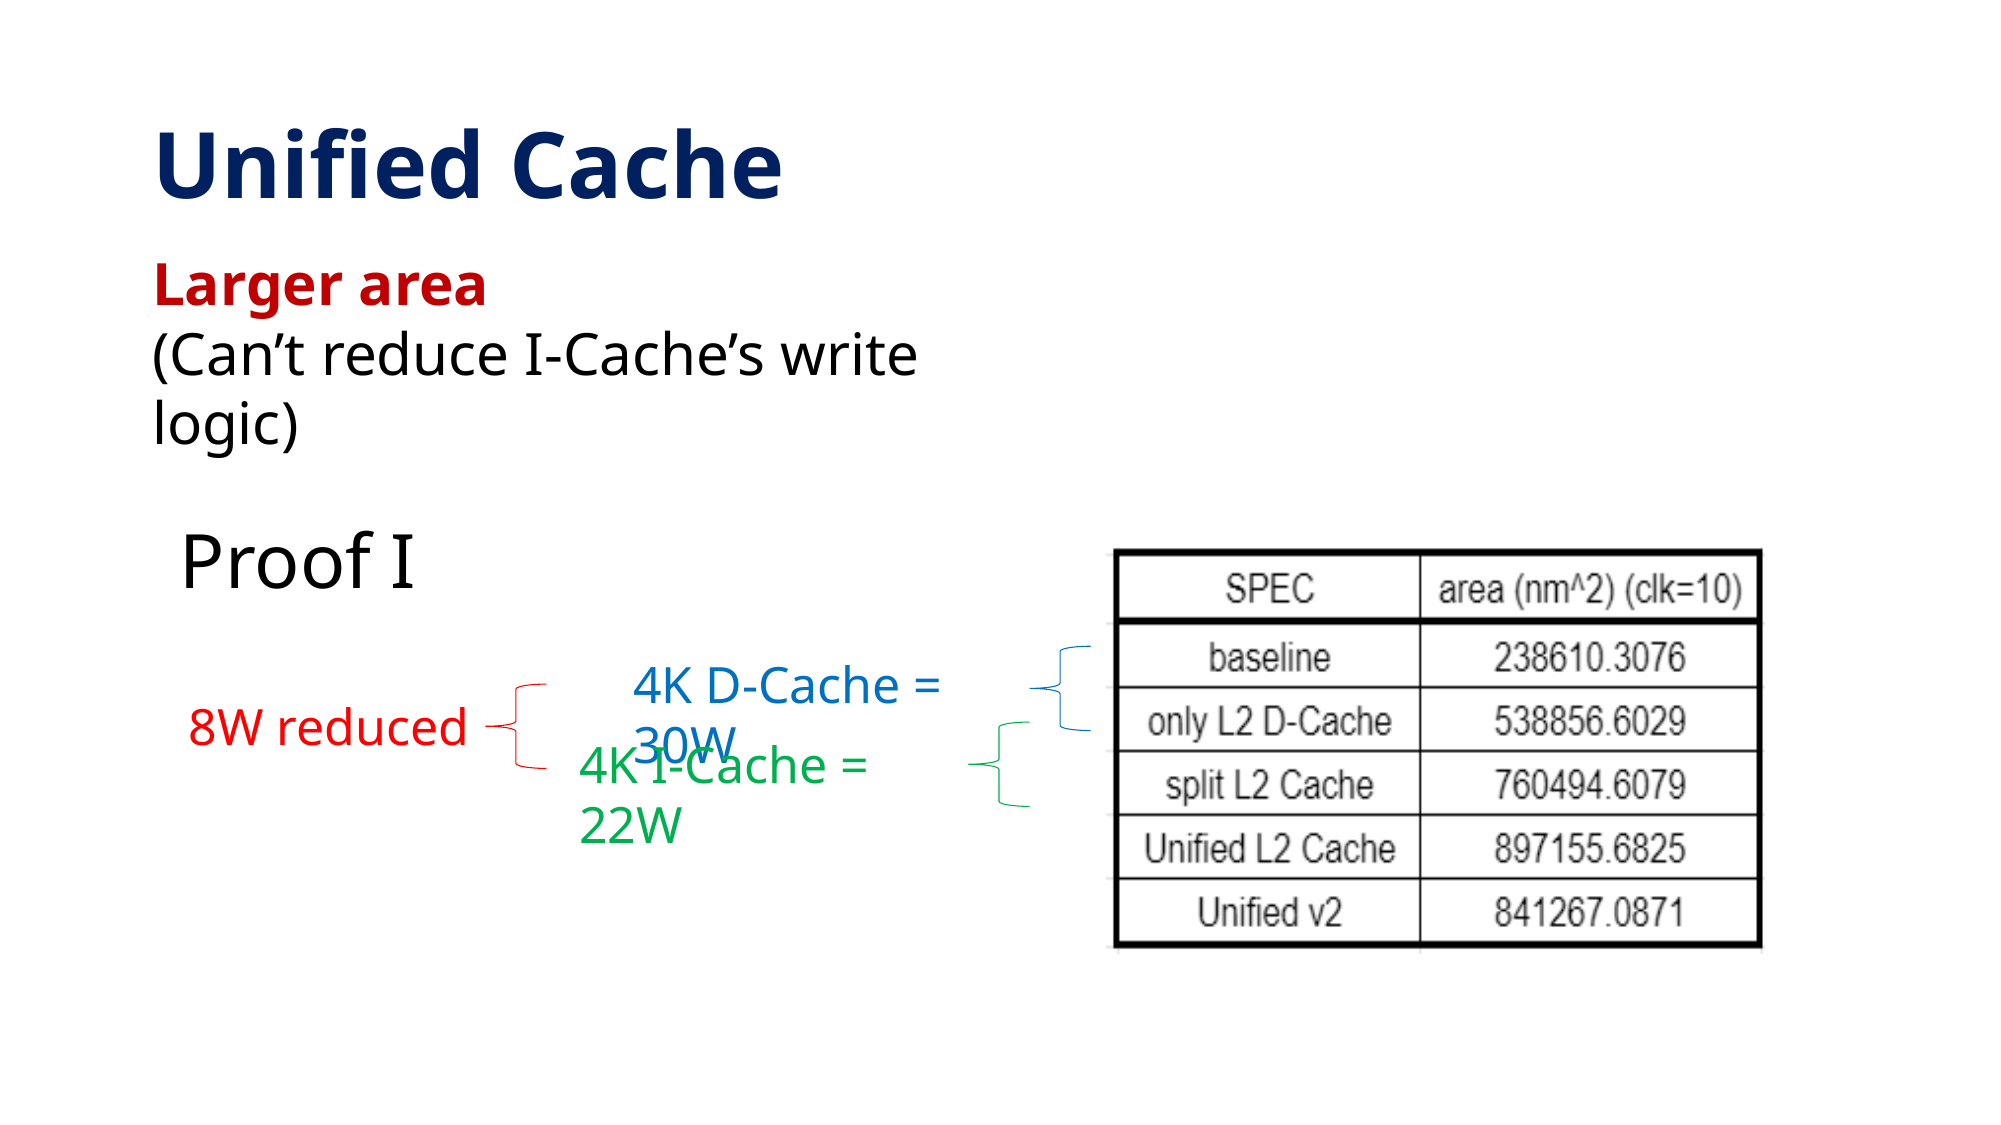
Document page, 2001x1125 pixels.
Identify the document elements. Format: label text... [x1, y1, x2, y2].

text_box Larger area (Can’t reduce I-Cache’s write logic) [137, 239, 1018, 465]
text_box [173, 547, 1765, 954]
text_box Proof I [164, 506, 565, 612]
title Unified Cache [137, 59, 1863, 278]
